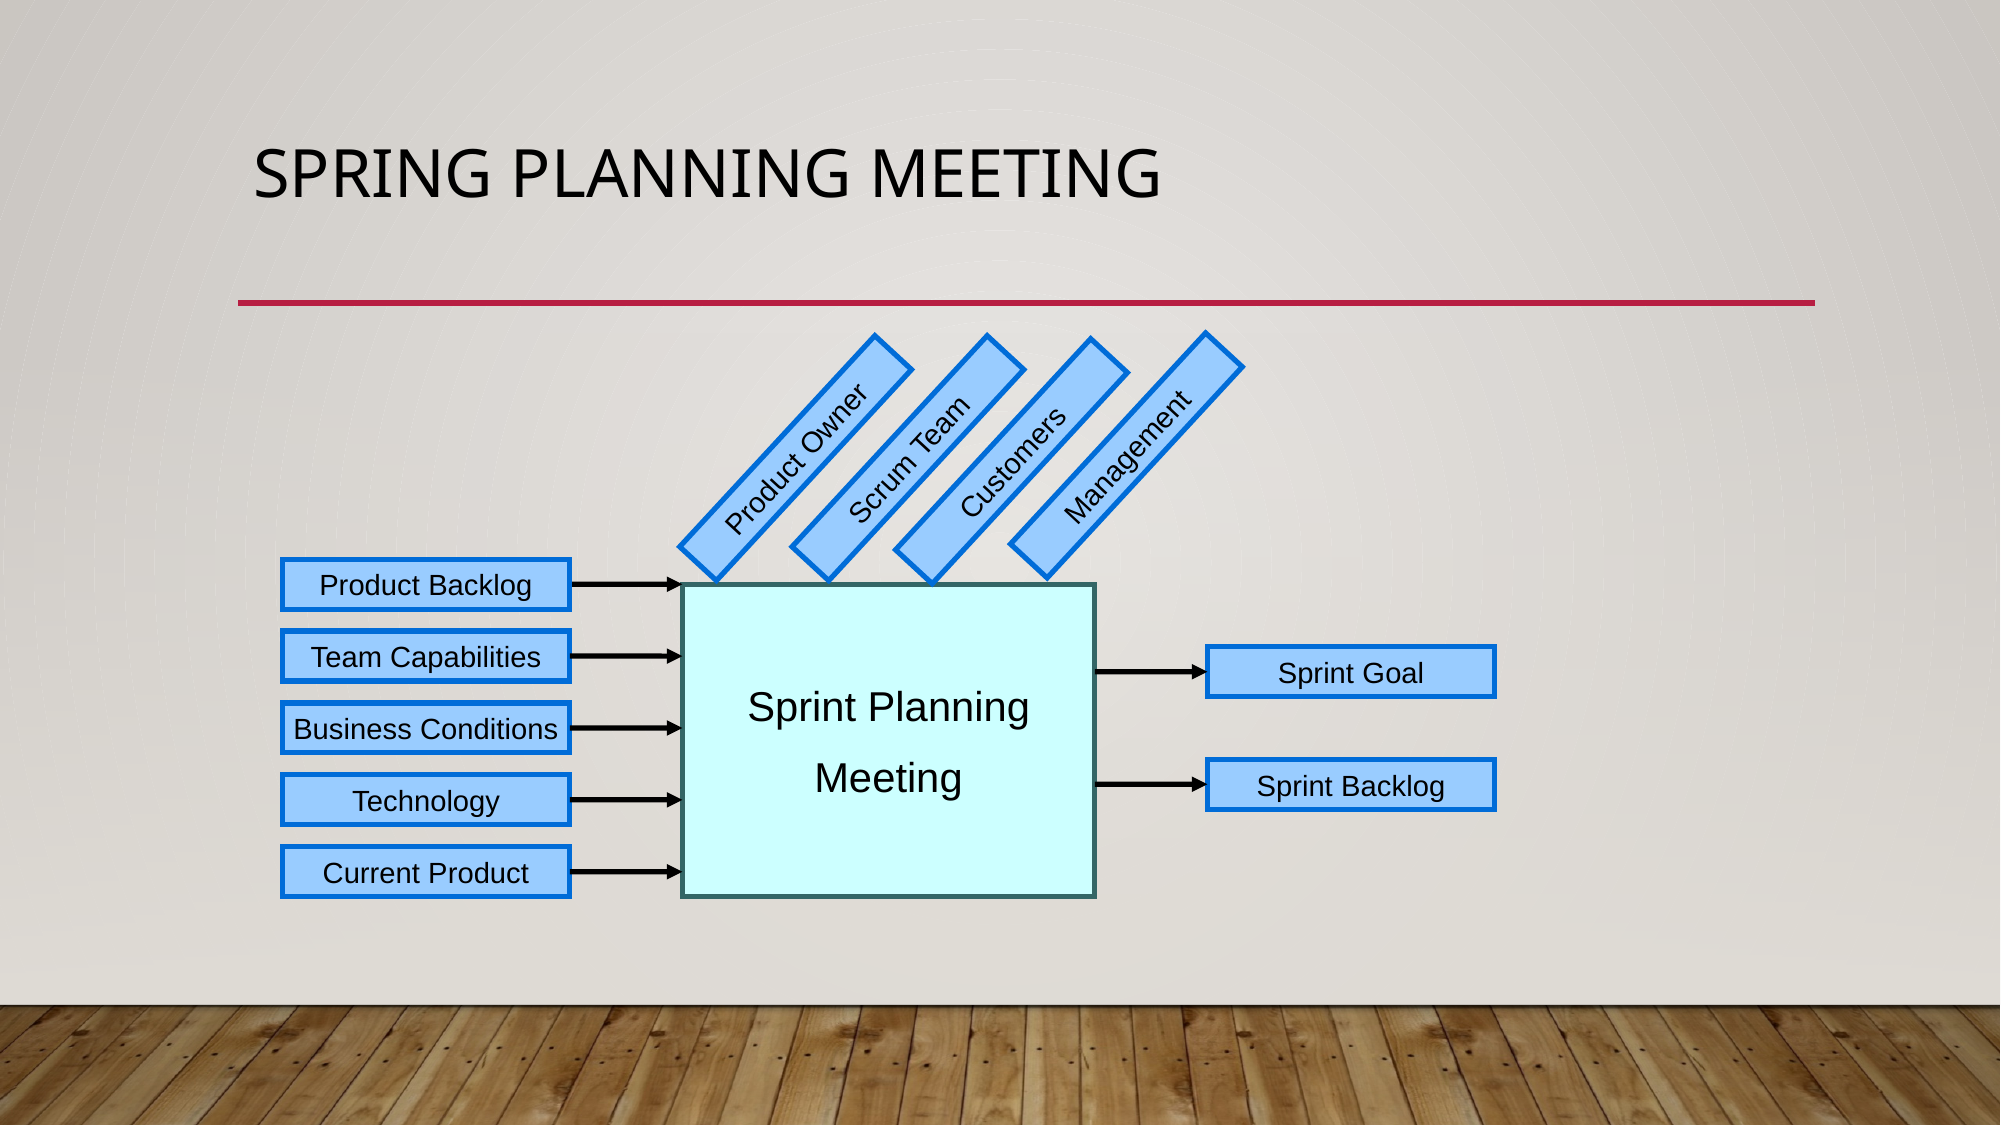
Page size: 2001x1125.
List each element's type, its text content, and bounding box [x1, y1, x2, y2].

text_box Customers [895, 338, 1128, 584]
text_box Sprint Backlog [1207, 759, 1495, 810]
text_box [282, 774, 683, 826]
text_box Scrum Team [792, 335, 1024, 581]
text_box Sprint Goal [1207, 646, 1495, 697]
text_box Sprint Planning Meeting [682, 584, 1095, 897]
text_box [1094, 778, 1208, 791]
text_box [282, 630, 683, 682]
title Spring Planning Meeting [238, 131, 1814, 305]
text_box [282, 702, 683, 754]
text_box Product Owner [679, 335, 912, 581]
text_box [282, 558, 683, 610]
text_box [282, 846, 683, 897]
text_box Management [1010, 332, 1243, 578]
picture [0, 1005, 2000, 1125]
text_box [1094, 665, 1208, 678]
